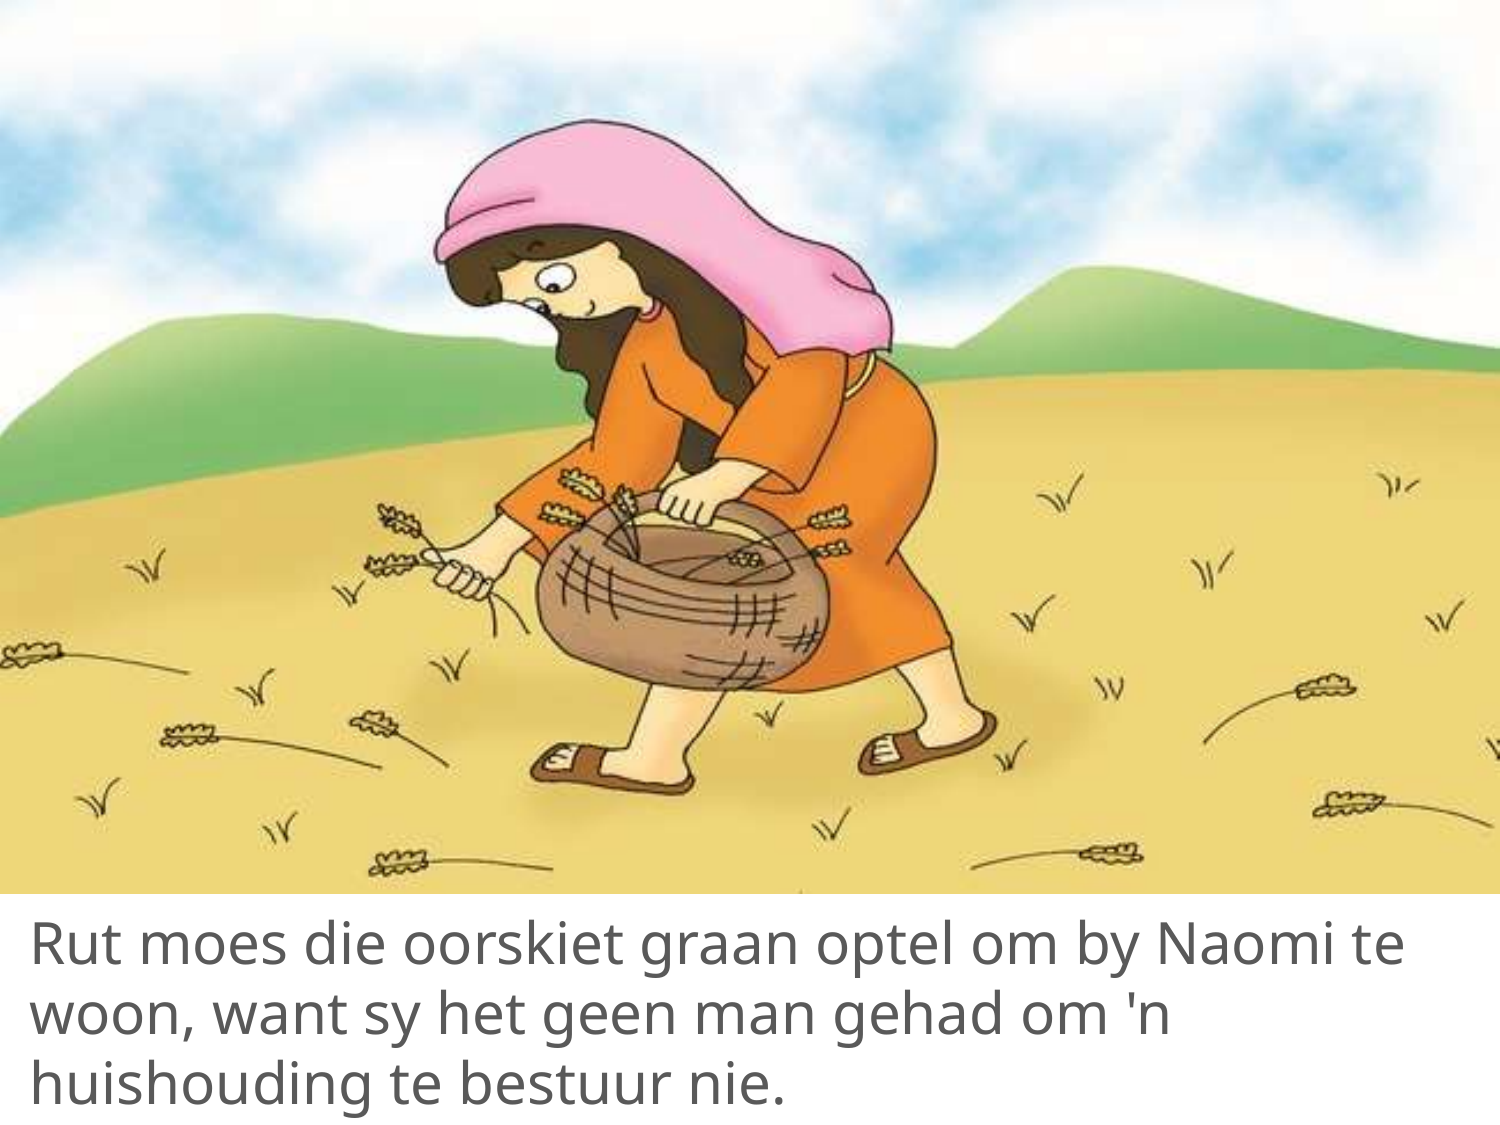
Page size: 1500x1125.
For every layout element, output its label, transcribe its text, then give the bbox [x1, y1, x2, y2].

picture [0, 0, 1500, 894]
text_box Rut moes die oorskiet graan optel om by Naomi te woon, want sy het geen man gehad om 'n huishouding te bestuur nie. [14, 902, 1486, 1124]
